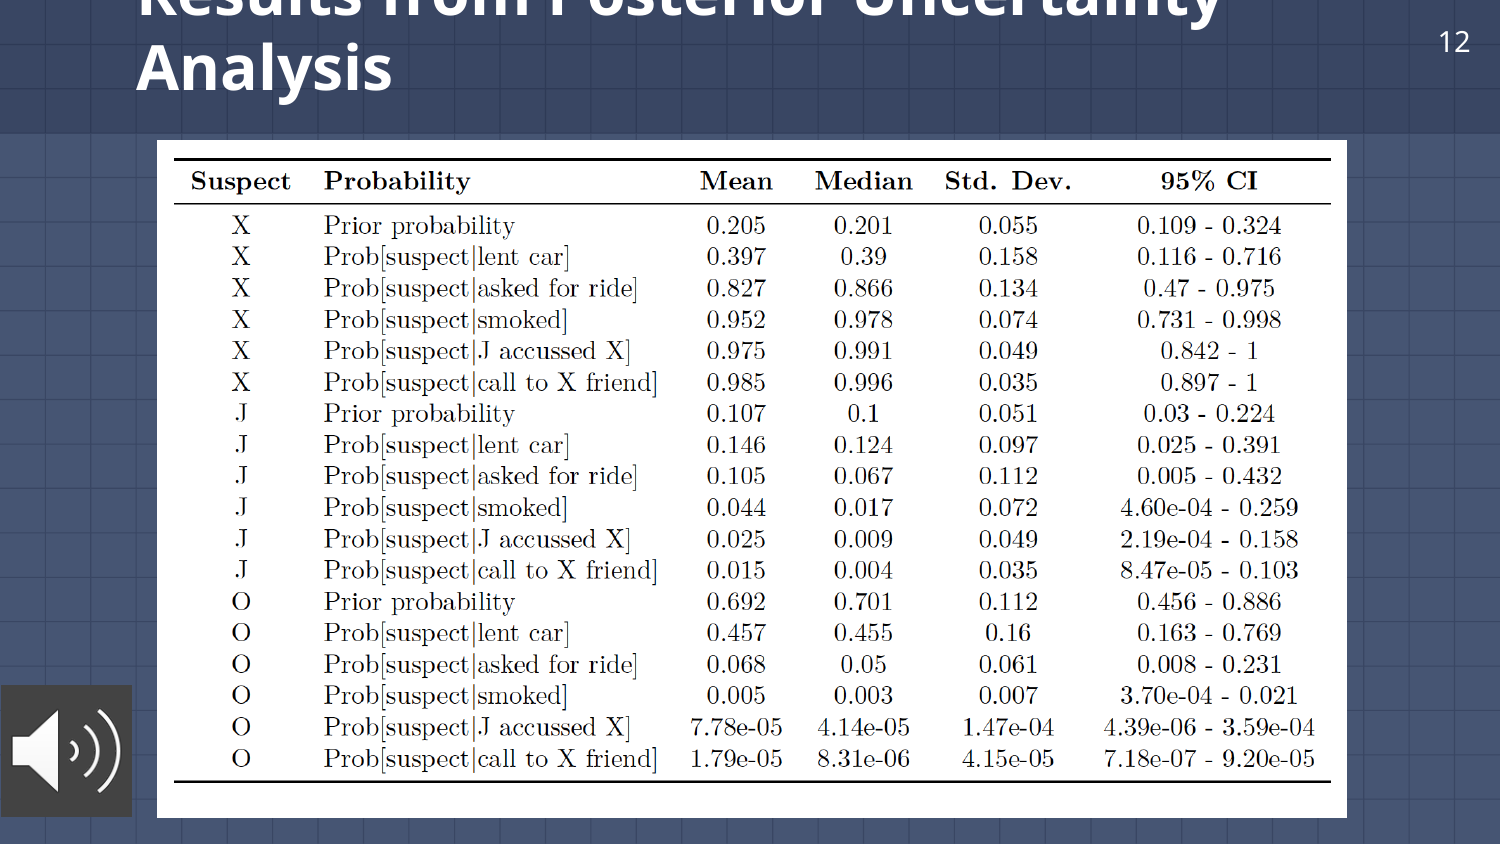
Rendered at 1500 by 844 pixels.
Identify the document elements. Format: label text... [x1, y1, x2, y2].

picture [156, 139, 1347, 819]
picture [0, 684, 134, 819]
slide_number 12 [1408, 0, 1500, 88]
title Results from Posterior Uncertainty Analysis [121, 0, 1383, 118]
